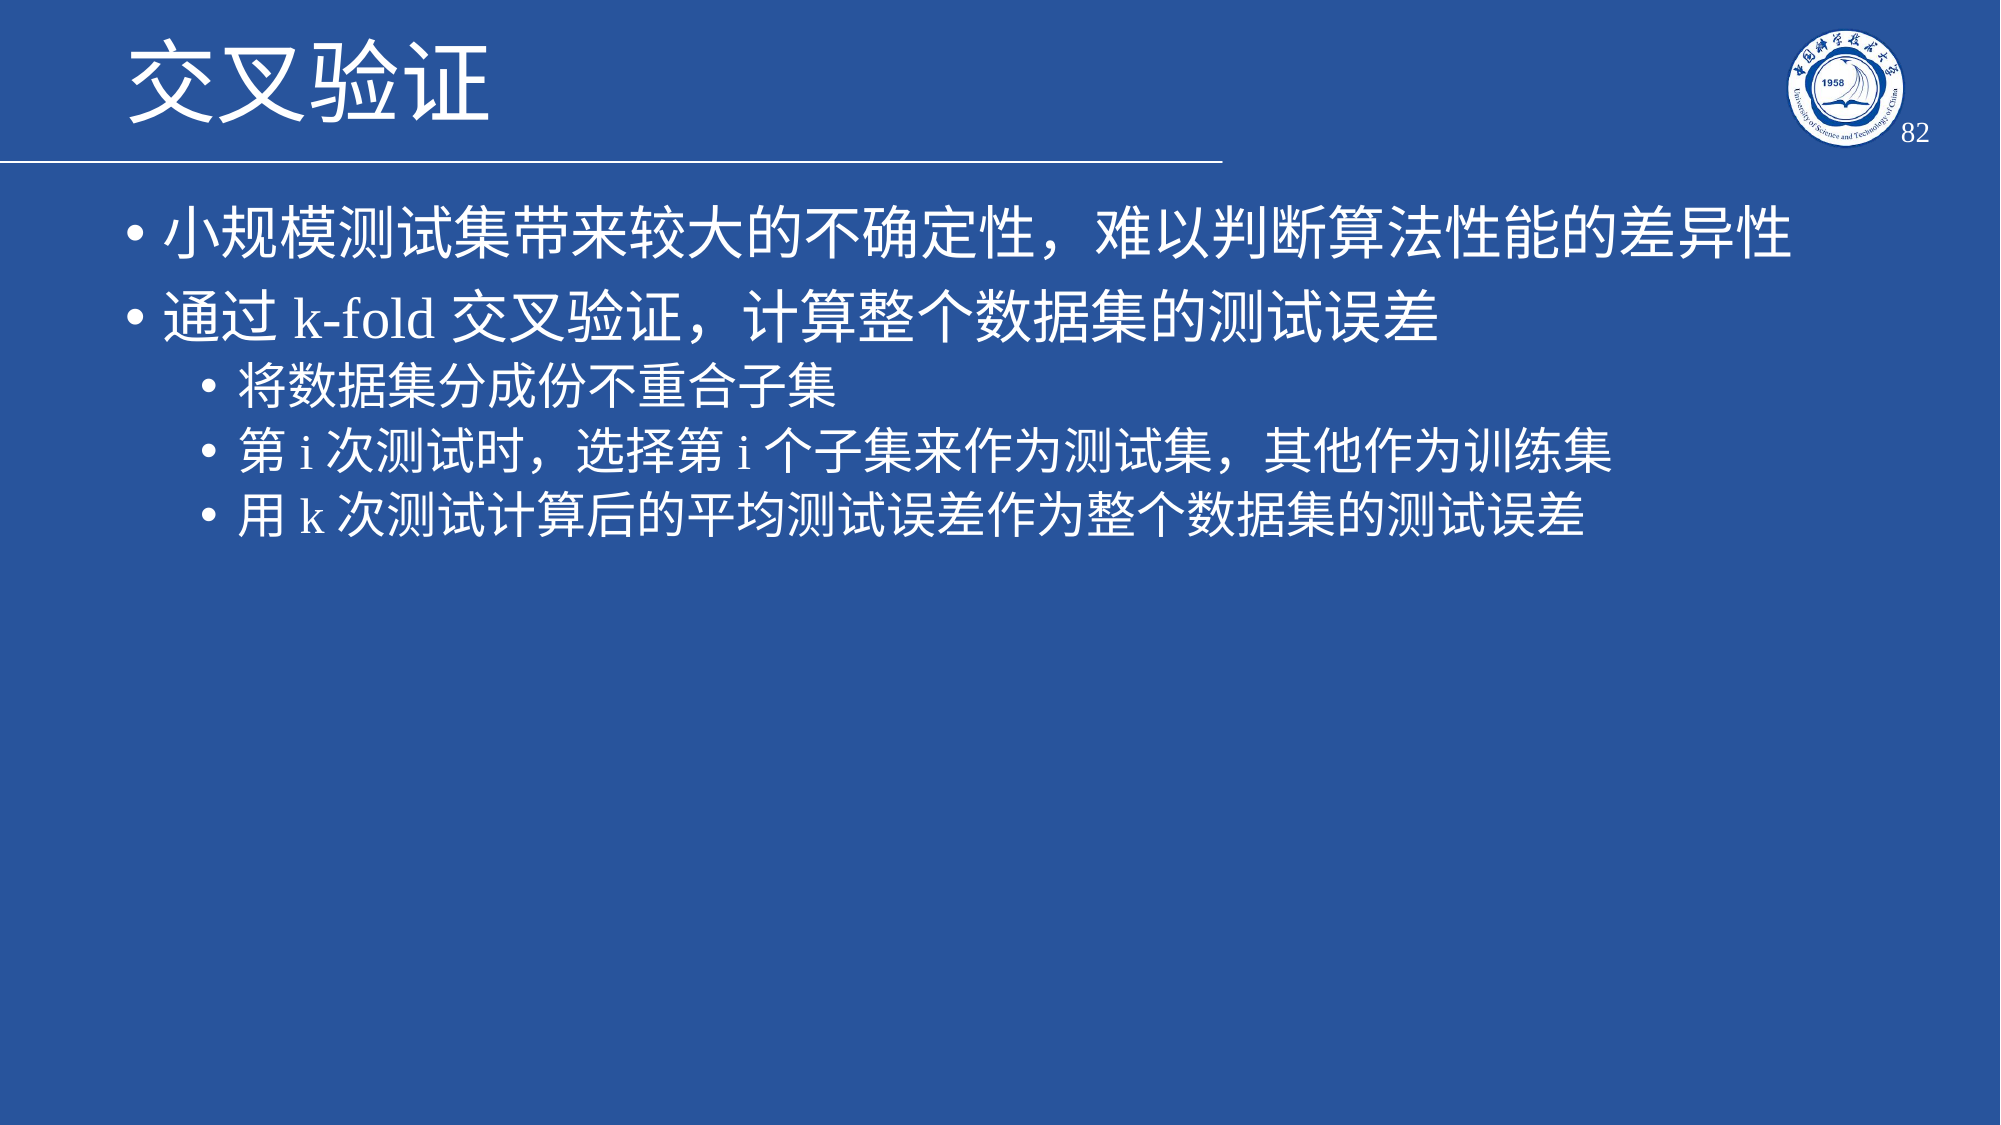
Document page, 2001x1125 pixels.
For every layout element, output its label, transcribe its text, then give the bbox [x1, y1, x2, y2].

title 交叉验证 [110, 23, 1907, 150]
slide_number 82 [1862, 112, 1946, 150]
